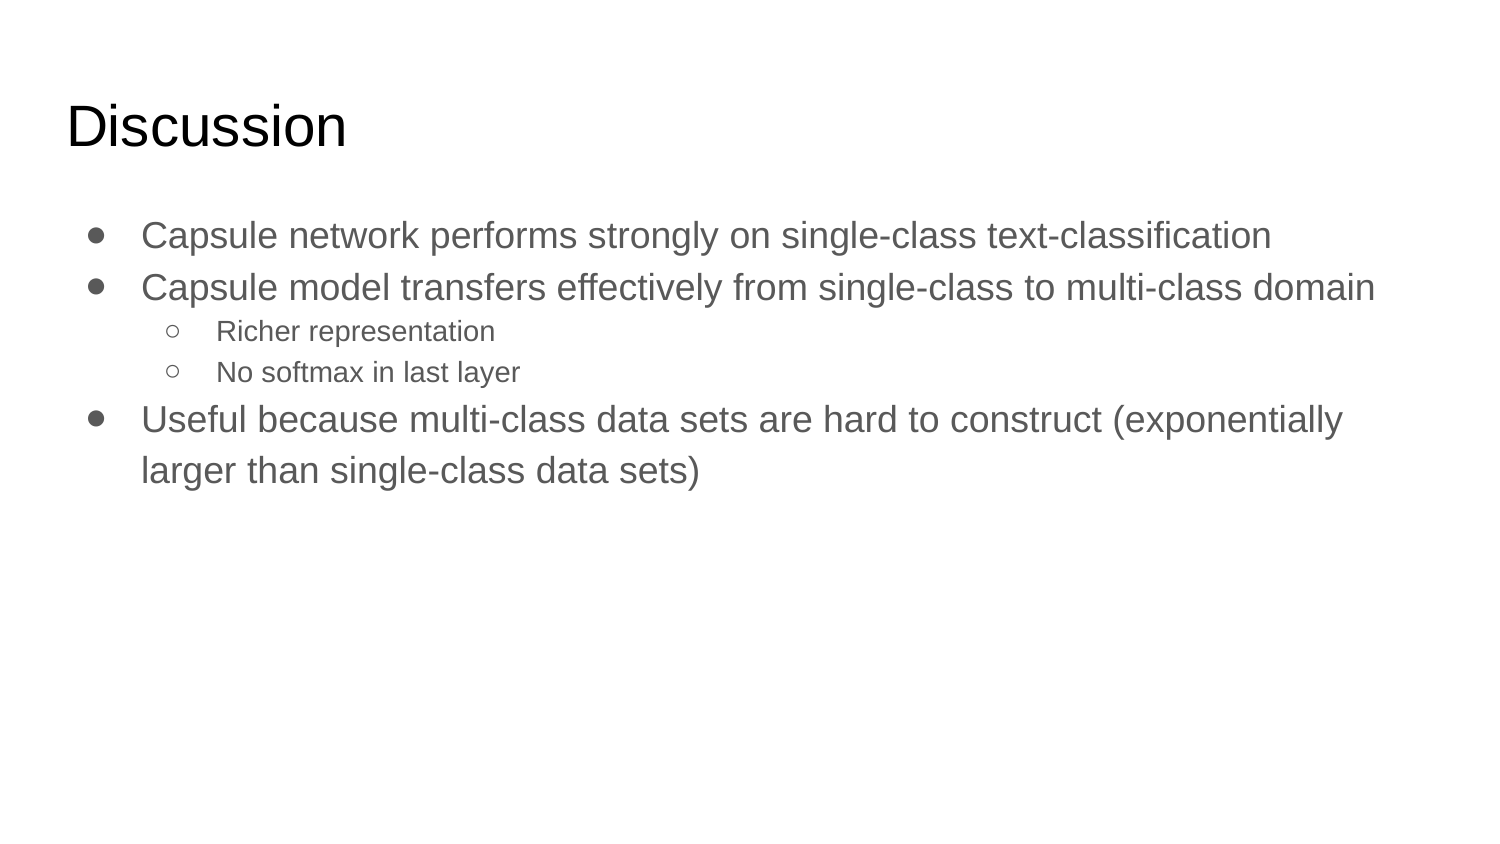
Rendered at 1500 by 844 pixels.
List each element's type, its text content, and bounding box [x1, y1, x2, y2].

title Discussion [51, 72, 1449, 167]
list Capsule network performs strongly on single-class text-classification Capsule model transfers effectively from single-class to multi-class domain Richer representation No softmax in last layer Useful because multi-class data sets are hard to construct (exponentially larger than single-class data sets) [51, 189, 1449, 750]
